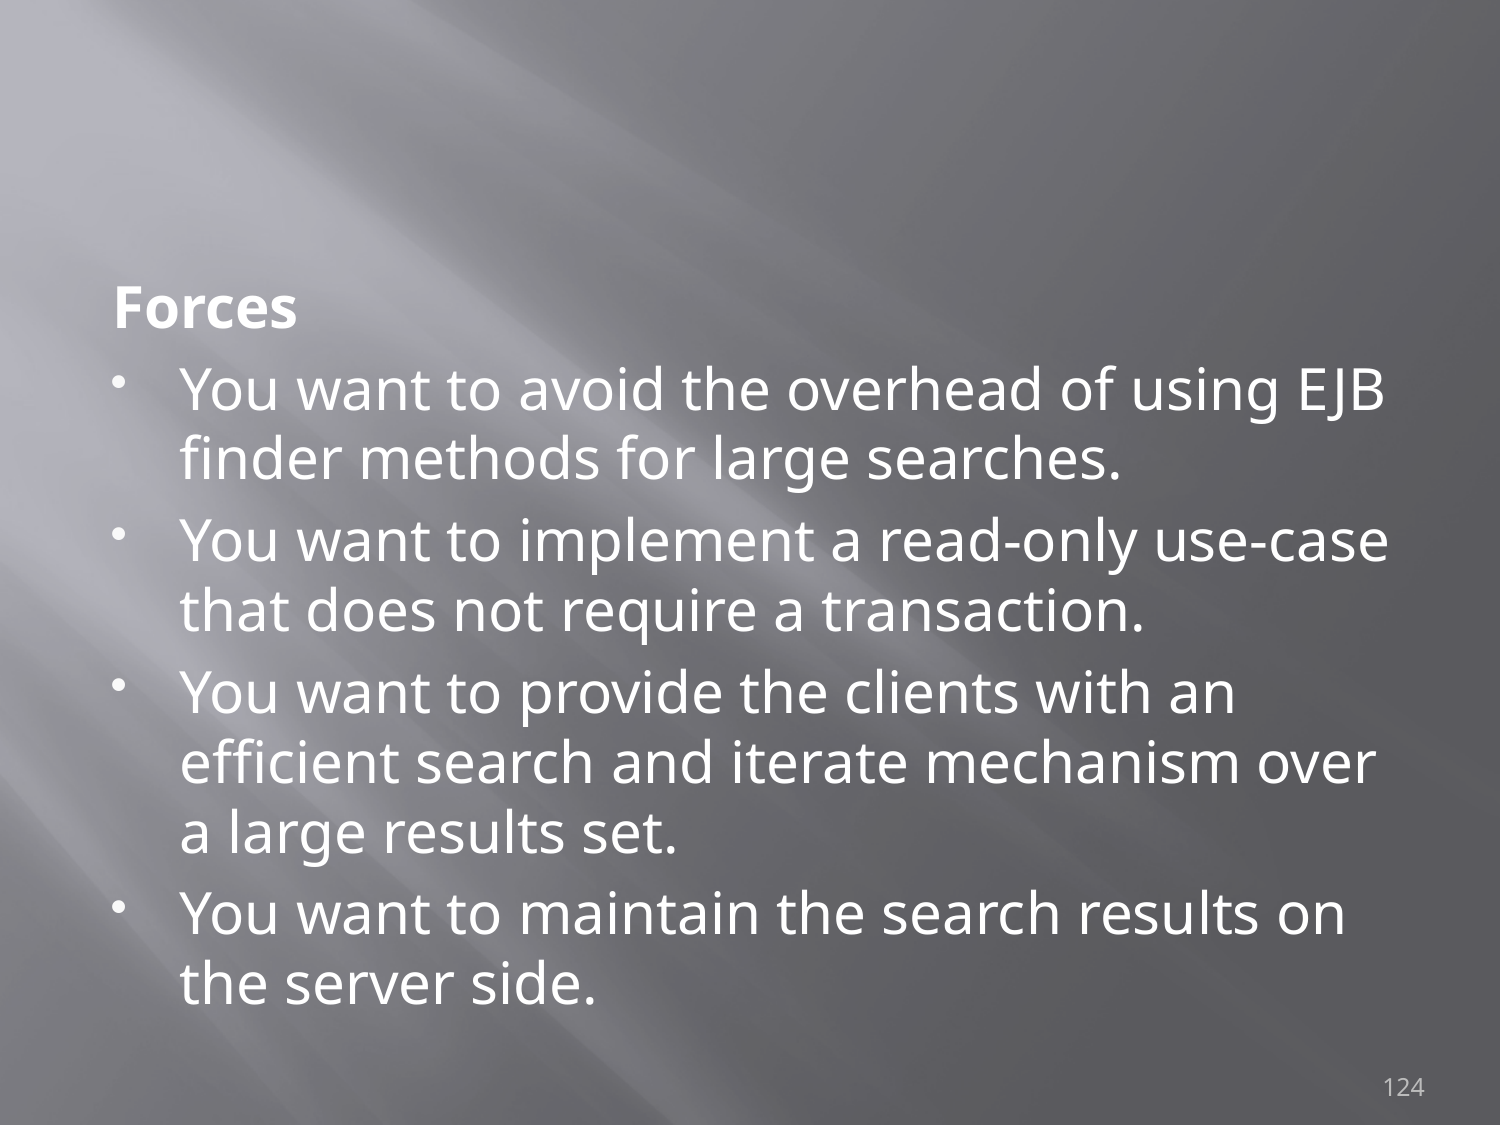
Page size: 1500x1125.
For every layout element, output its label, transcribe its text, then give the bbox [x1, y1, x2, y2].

slide_number 124 [1299, 1052, 1425, 1113]
list Forces You want to avoid the overhead of using EJB finder methods for large searches. You want to implement a read-only use-case that does not require a transaction. You want to provide the clients with an efficient search and iterate mechanism over a large results set. You want to maintain the search results on the server side. [75, 262, 1425, 1035]
